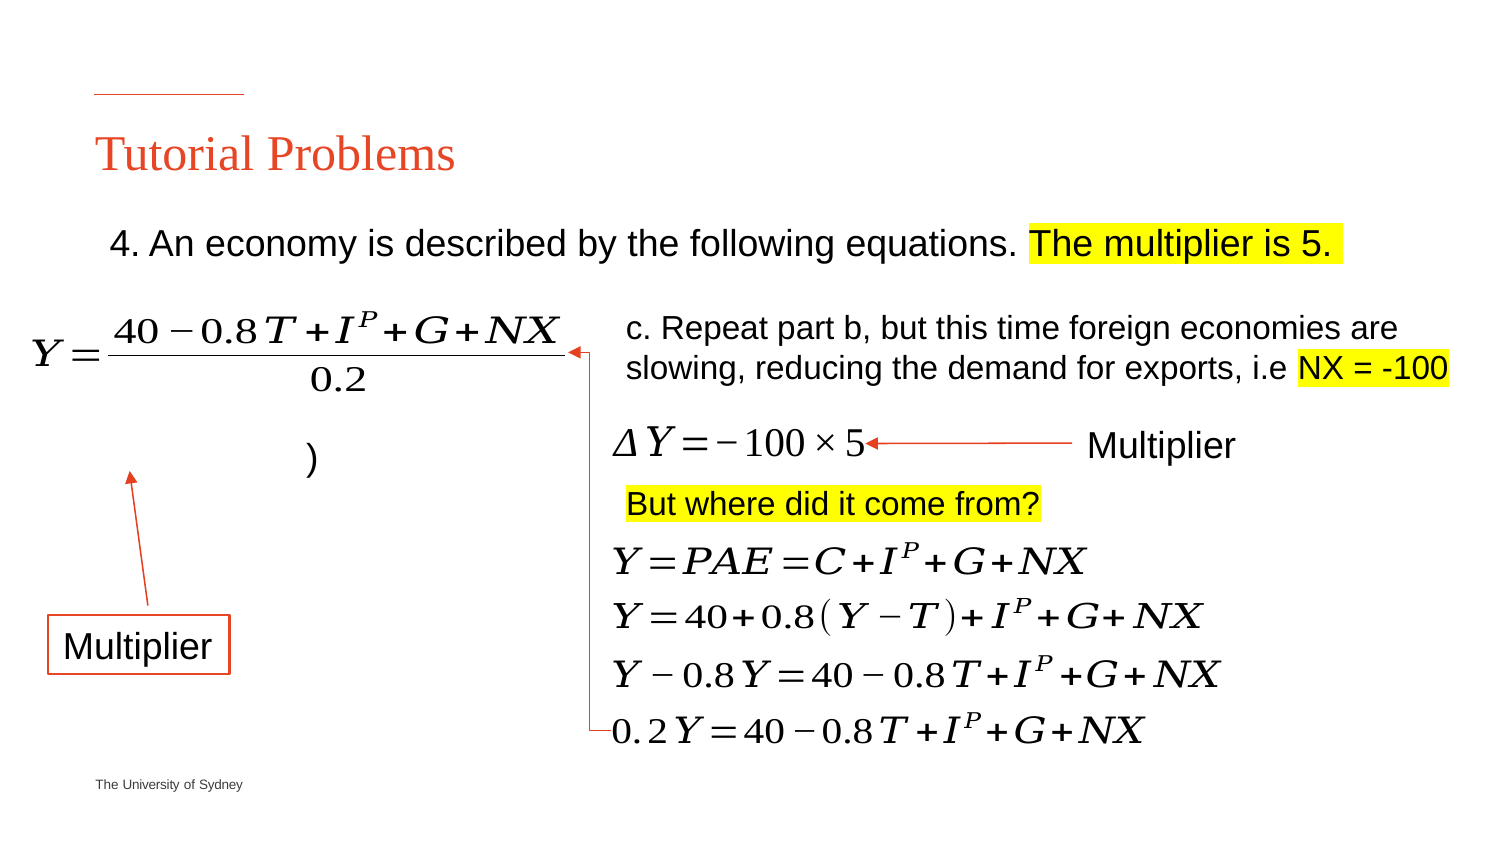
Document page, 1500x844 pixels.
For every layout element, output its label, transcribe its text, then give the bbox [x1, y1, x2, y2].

title Tutorial Problems [94, 120, 1406, 211]
text_box c. Repeat part b, but this time foreign economies are slowing, reducing the demand for exports, i.e NX = -100 [611, 298, 1470, 394]
text_box But where did it come from? [616, 474, 1254, 530]
text_box 4. An economy is described by the following equations. The multiplier is 5. [94, 211, 1450, 272]
text_box Multiplier [48, 614, 230, 675]
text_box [129, 470, 149, 606]
text_box Multiplier [1072, 413, 1401, 473]
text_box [568, 352, 612, 731]
